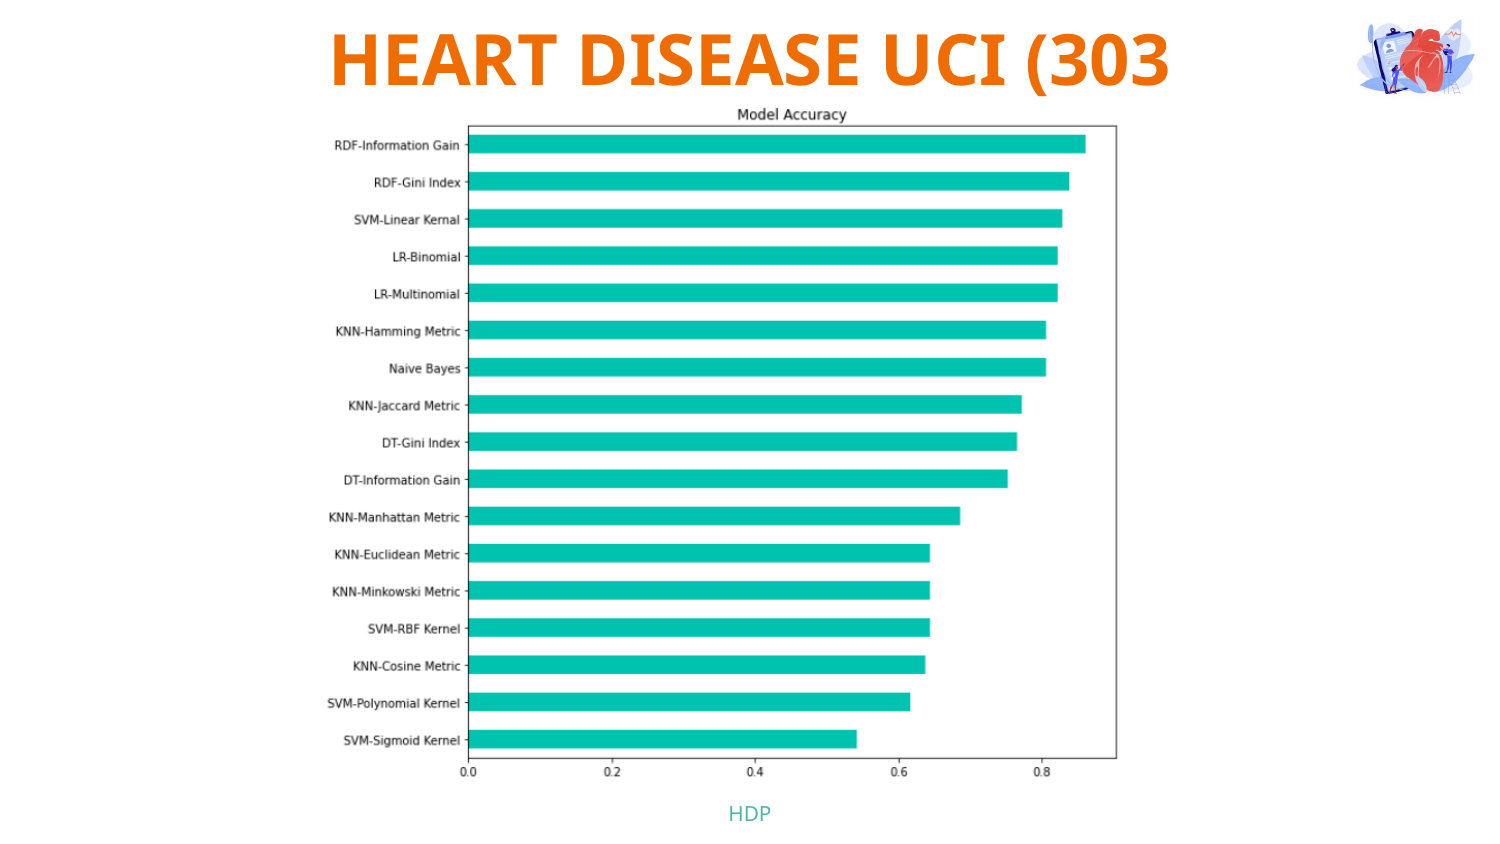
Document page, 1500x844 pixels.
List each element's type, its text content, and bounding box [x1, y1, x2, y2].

picture [310, 103, 1190, 797]
picture [1352, 15, 1481, 101]
text_box HEART DISEASE UCI (303 INSTANCES) [258, 0, 1242, 200]
text_box HDP [503, 805, 996, 839]
